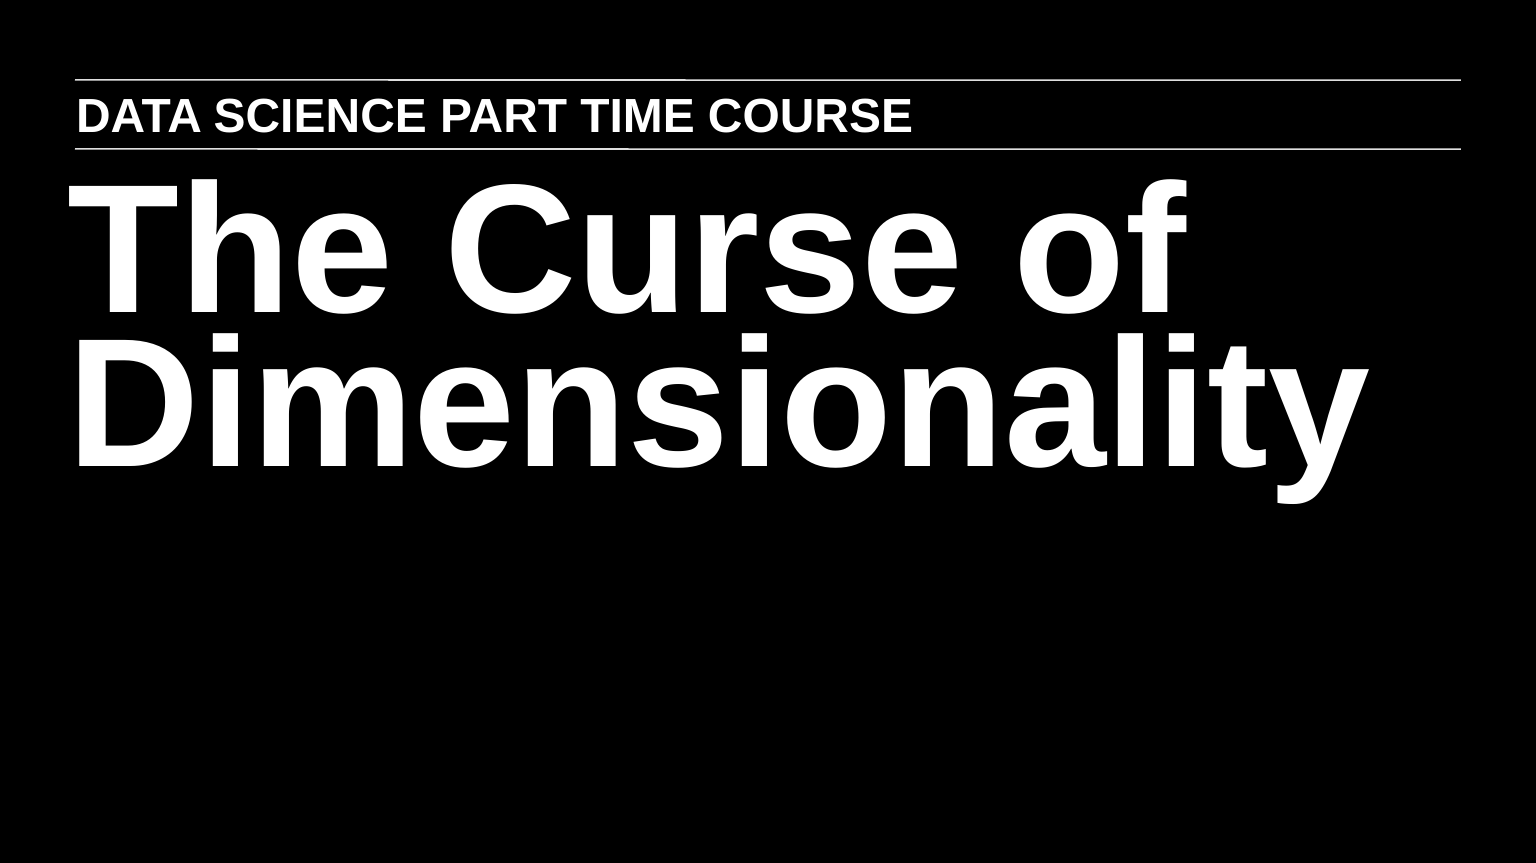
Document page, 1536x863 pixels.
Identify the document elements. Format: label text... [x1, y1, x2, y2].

title The Curse of Dimensionality [56, 182, 1440, 823]
list DATA SCIENCE PART TIME COURSE [60, 80, 1112, 184]
